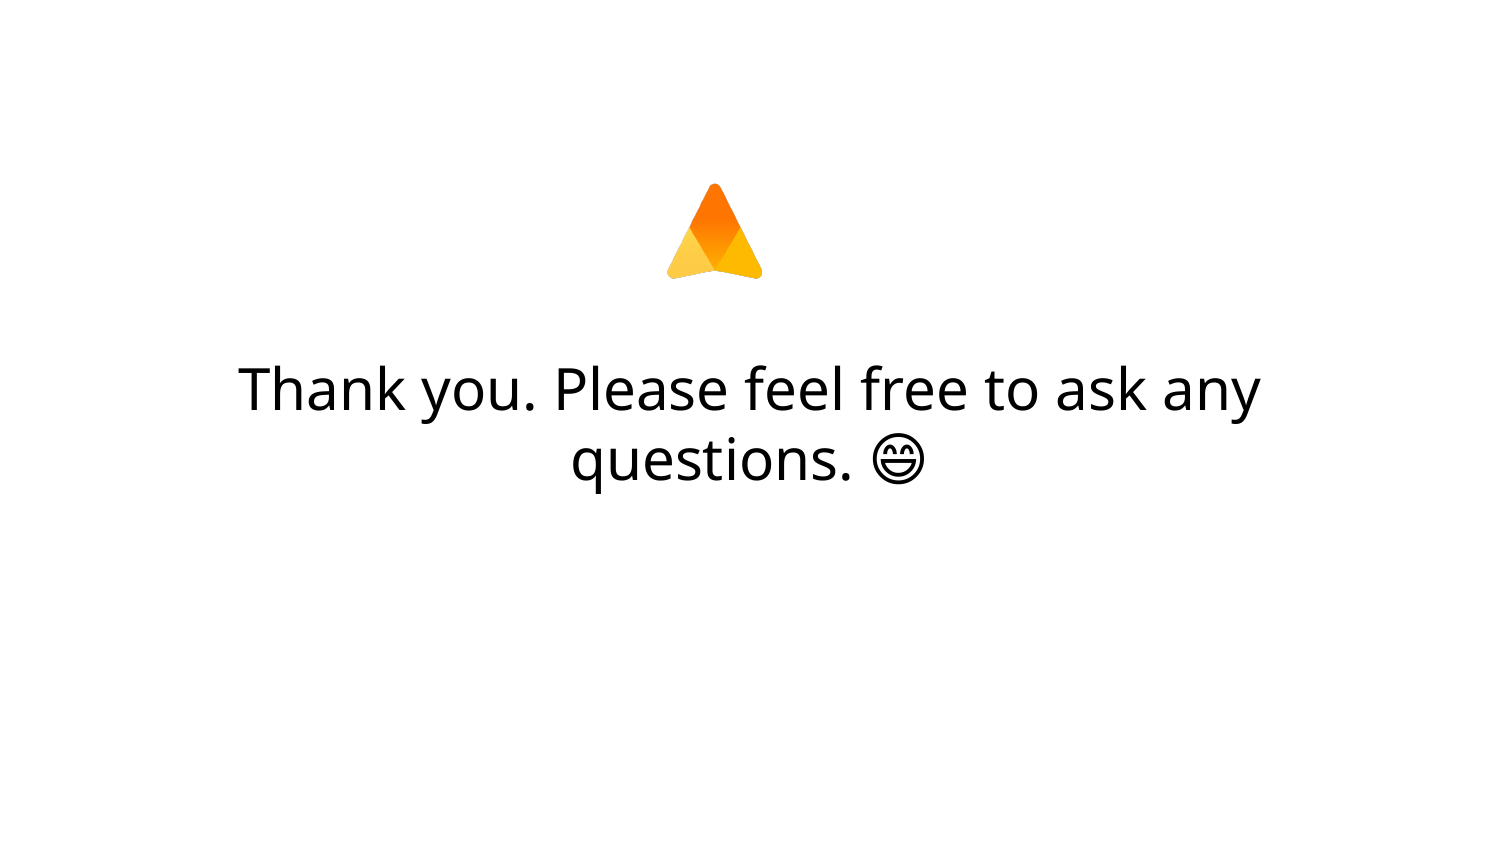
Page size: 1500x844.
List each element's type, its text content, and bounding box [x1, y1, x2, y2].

picture [665, 183, 762, 280]
title Thank you. Please feel free to ask any questions. 😄 [86, 362, 1413, 482]
